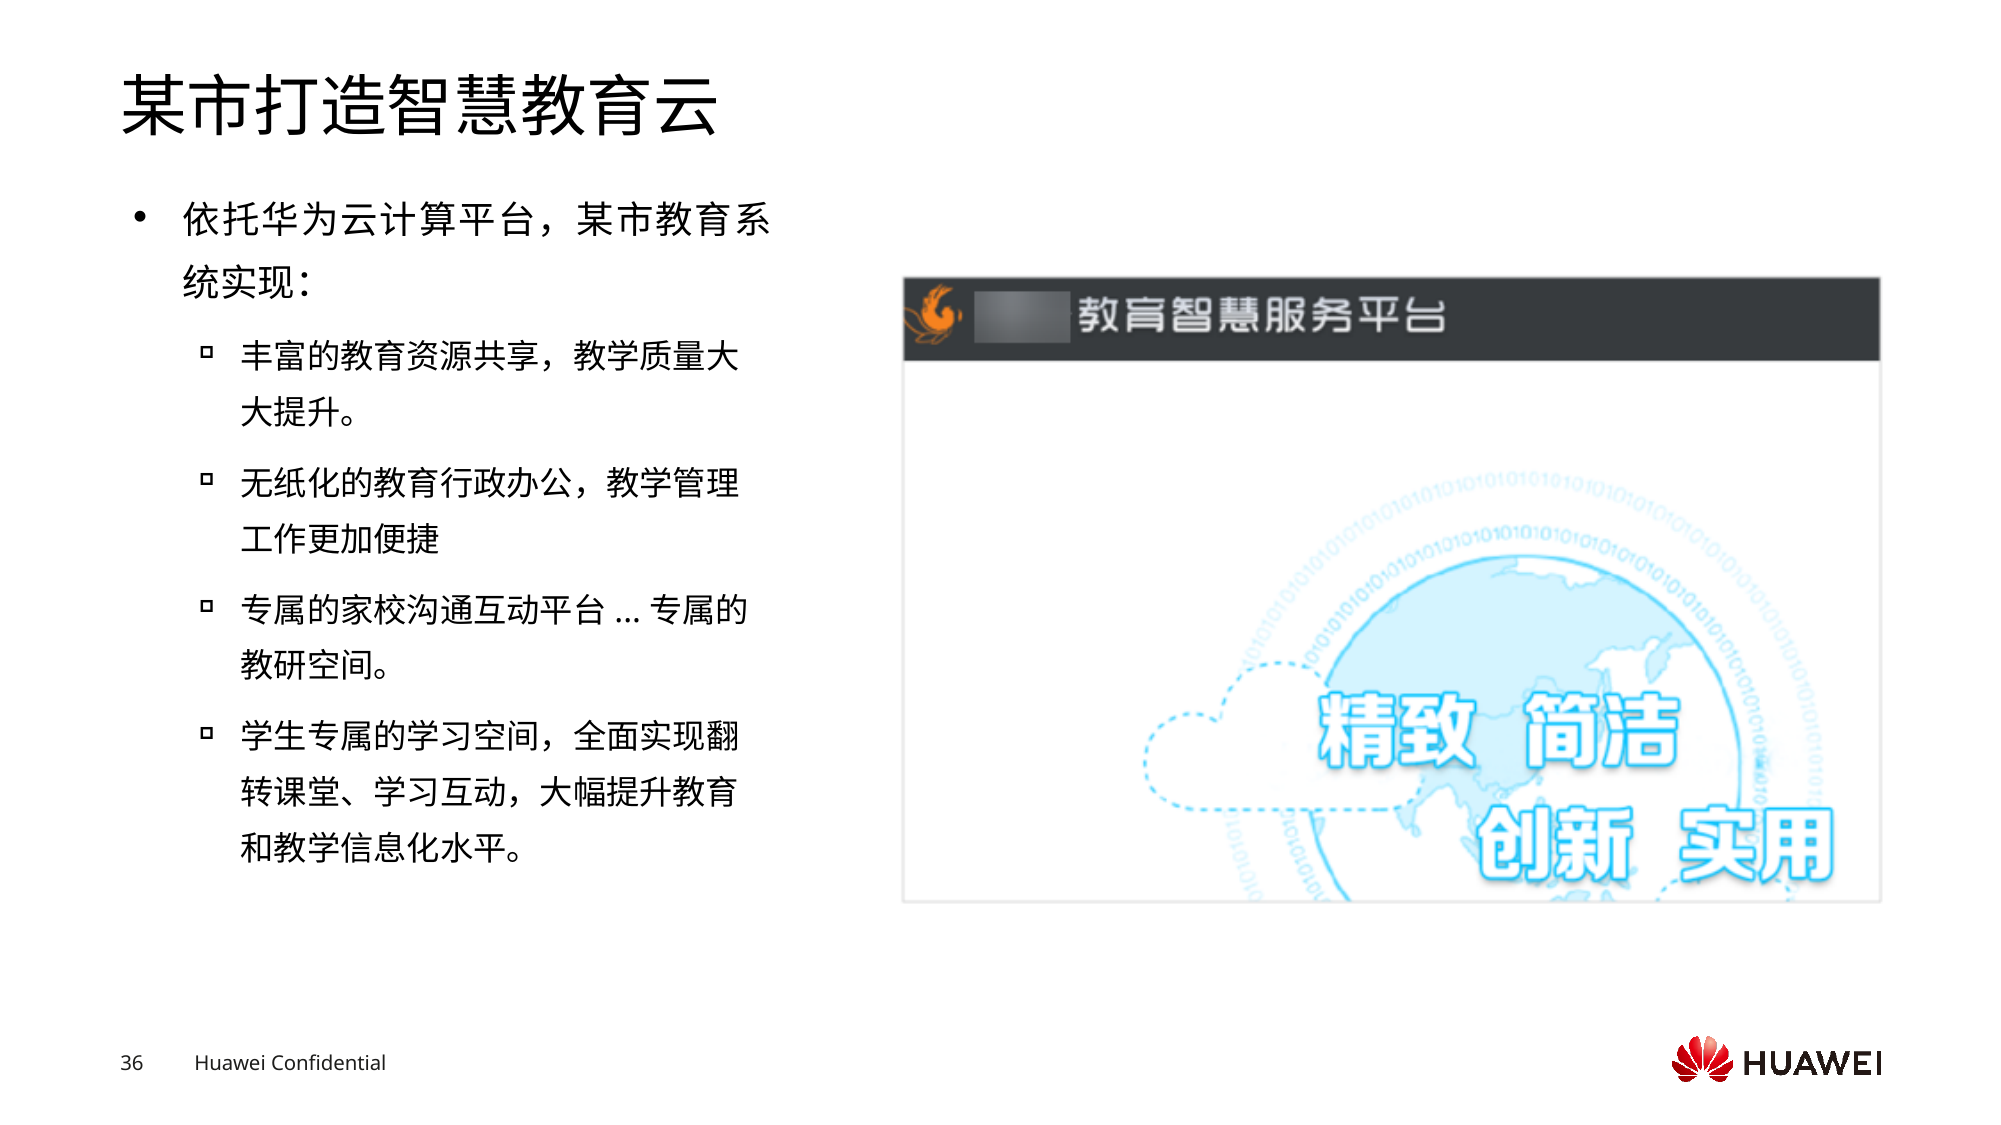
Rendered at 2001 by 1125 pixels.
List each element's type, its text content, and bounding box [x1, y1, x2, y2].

picture [891, 265, 1897, 920]
title 某市打造智慧教育云 [120, 73, 1880, 154]
list 依托华为云计算平台，某市教育系统实现： 丰富的教育资源共享，教学质量大大提升。 无纸化的教育行政办公，教学管理工作更加便捷 专属的家校沟通互动平台...专属的教研空间。 学生专属的学习空间，全面实现翻转课堂、学习互动，大幅提升教育和教学信息化水平。 [119, 171, 786, 973]
picture [1672, 1036, 1881, 1082]
